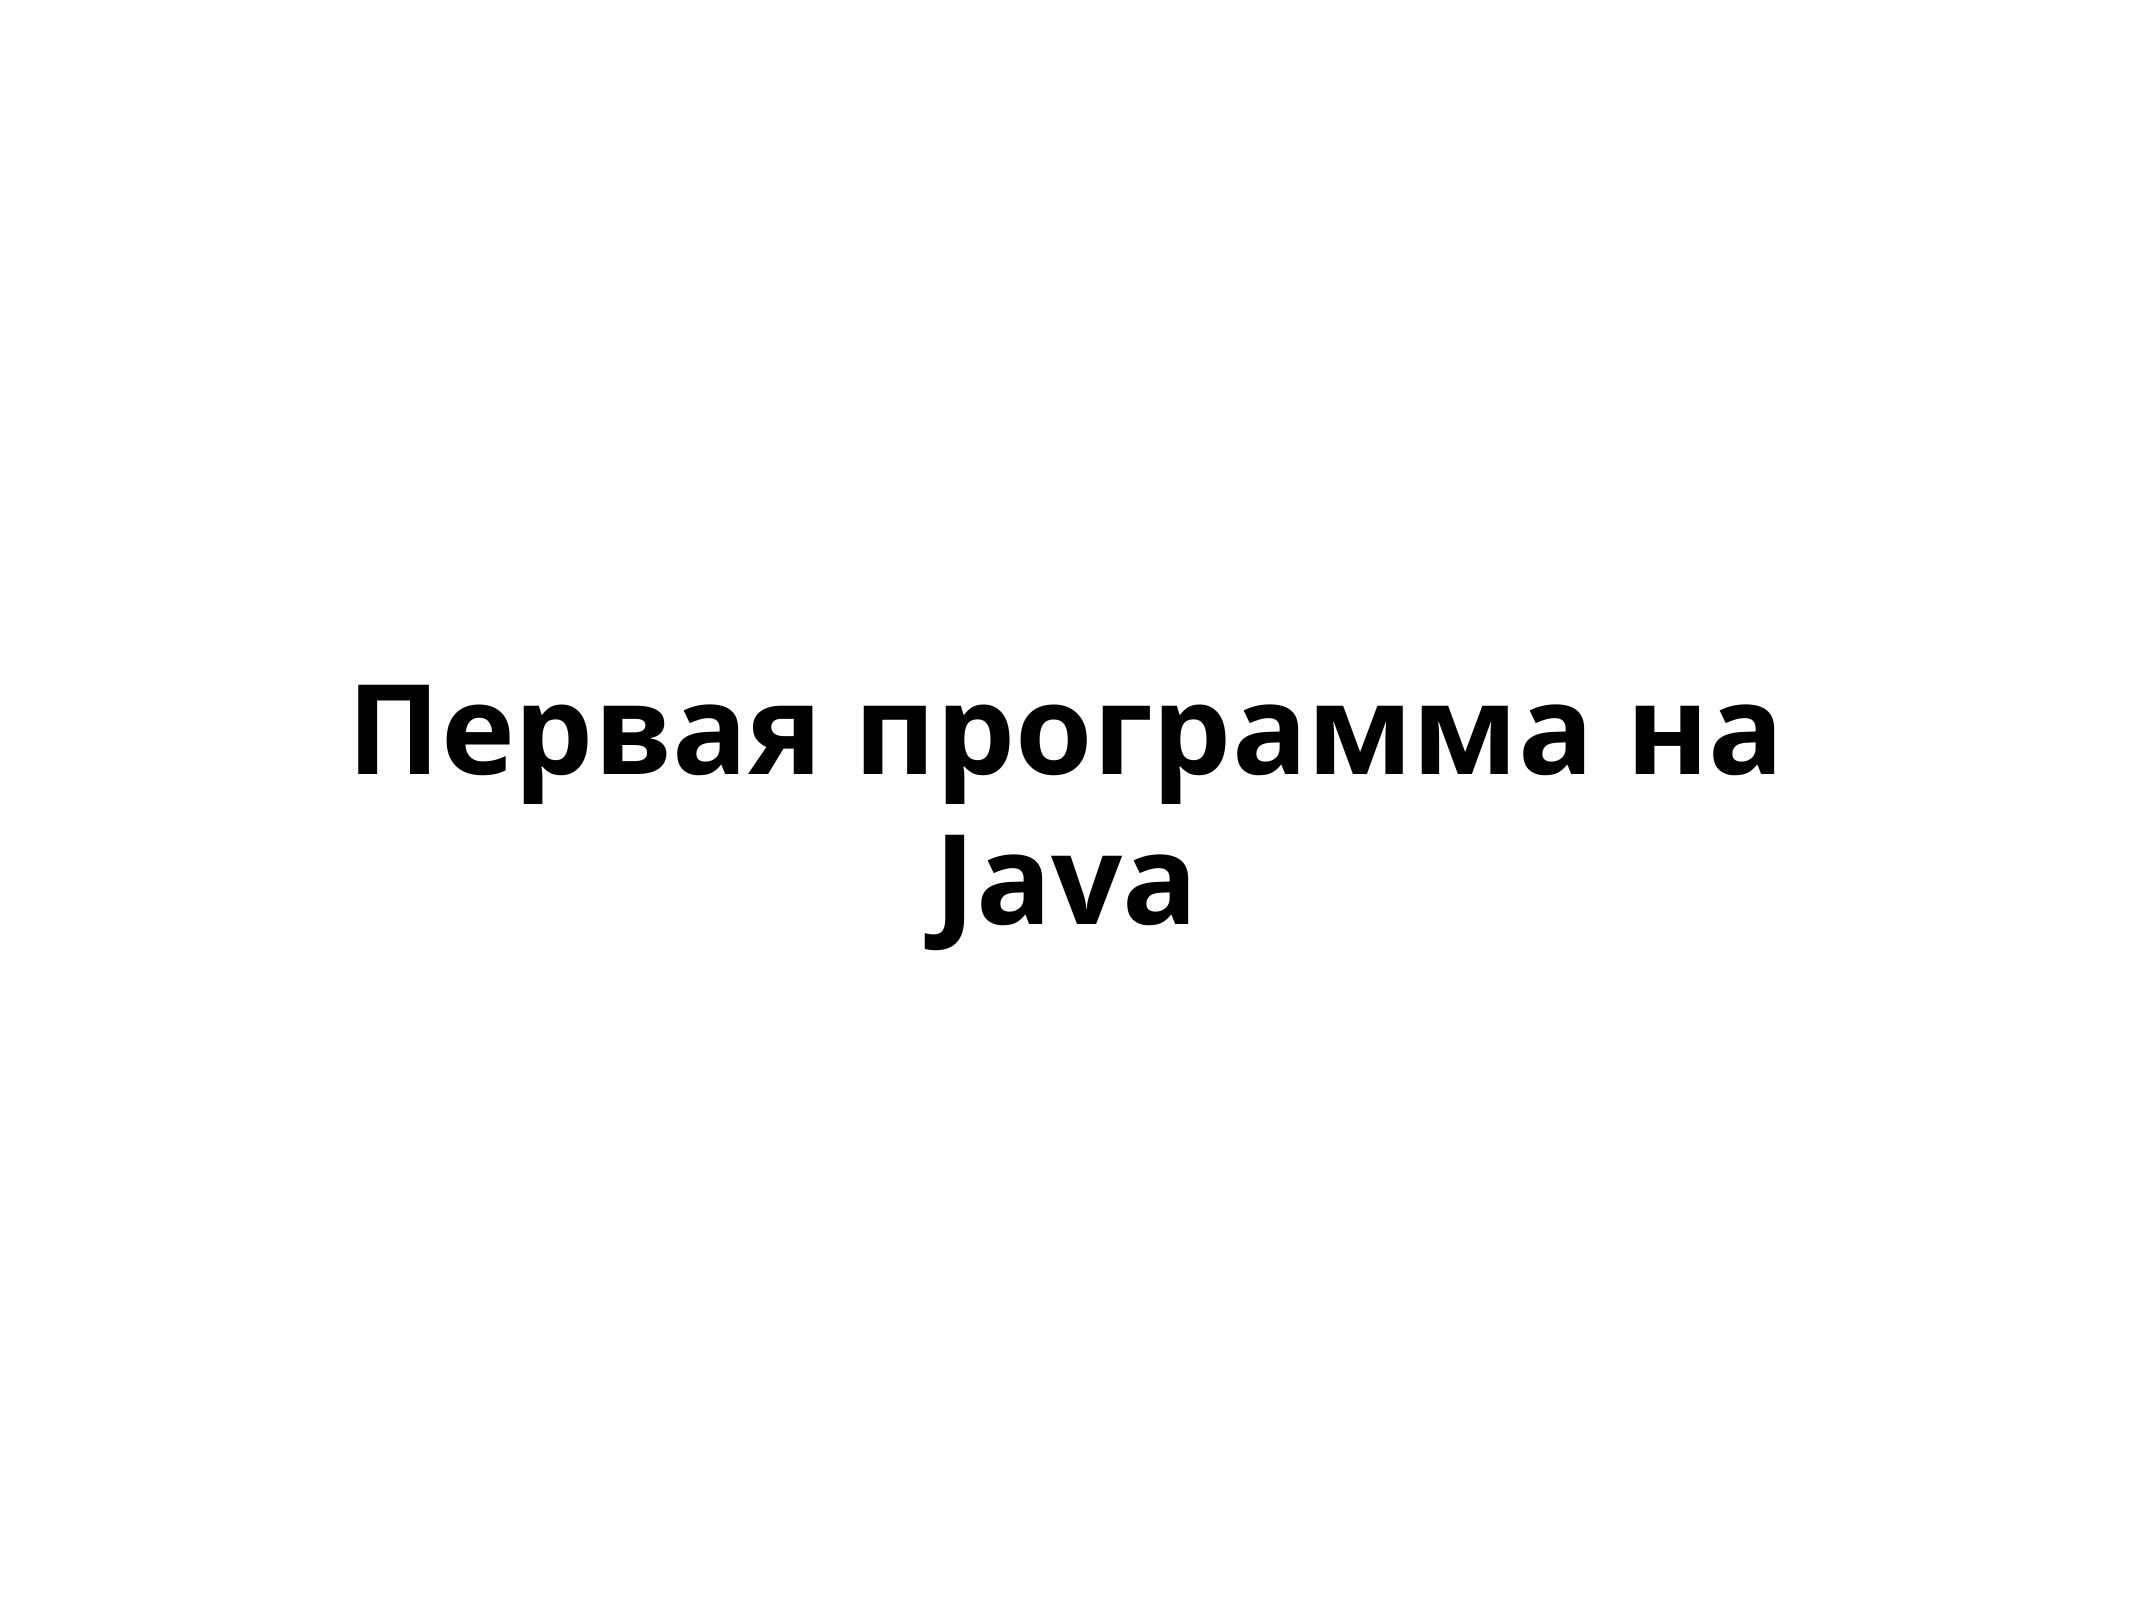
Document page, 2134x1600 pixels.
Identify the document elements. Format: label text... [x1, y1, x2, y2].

title Первая программа на Java [207, 528, 1926, 1072]
